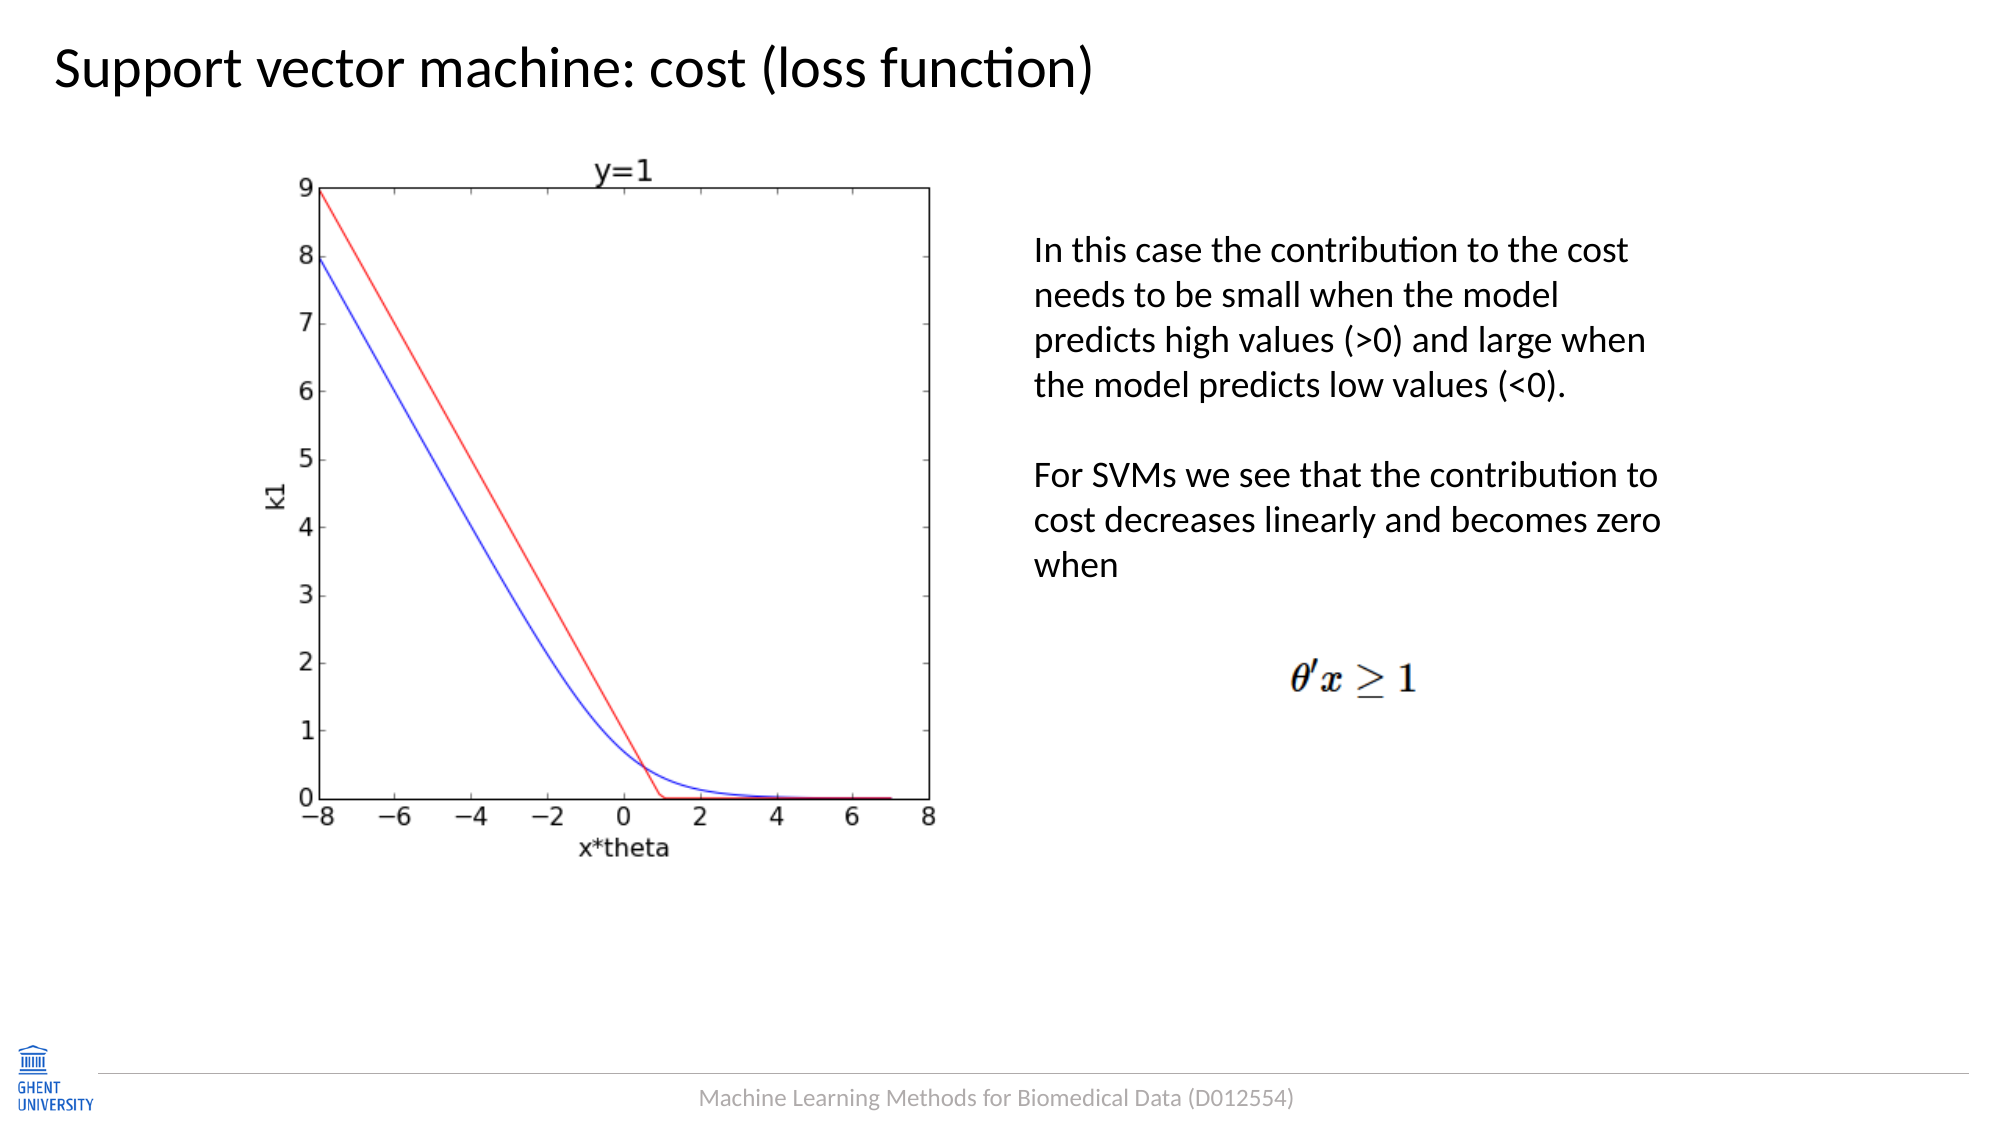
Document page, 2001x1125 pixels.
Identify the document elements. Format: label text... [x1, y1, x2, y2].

text_box In this case the contribution to the cost needs to be small when the model predicts high values (>0) and large when the model predicts low values (<0). For SVMs we see that the contribution to cost decreases linearly and becomes zero when [1019, 217, 1689, 593]
picture [1285, 638, 1422, 706]
picture [10, 1031, 101, 1118]
text_box Support vector machine: cost (loss function) [39, 21, 1967, 107]
text_box Machine Learning Methods for Biomedical Data (D012554) [10, 1074, 1990, 1120]
picture [236, 150, 982, 874]
